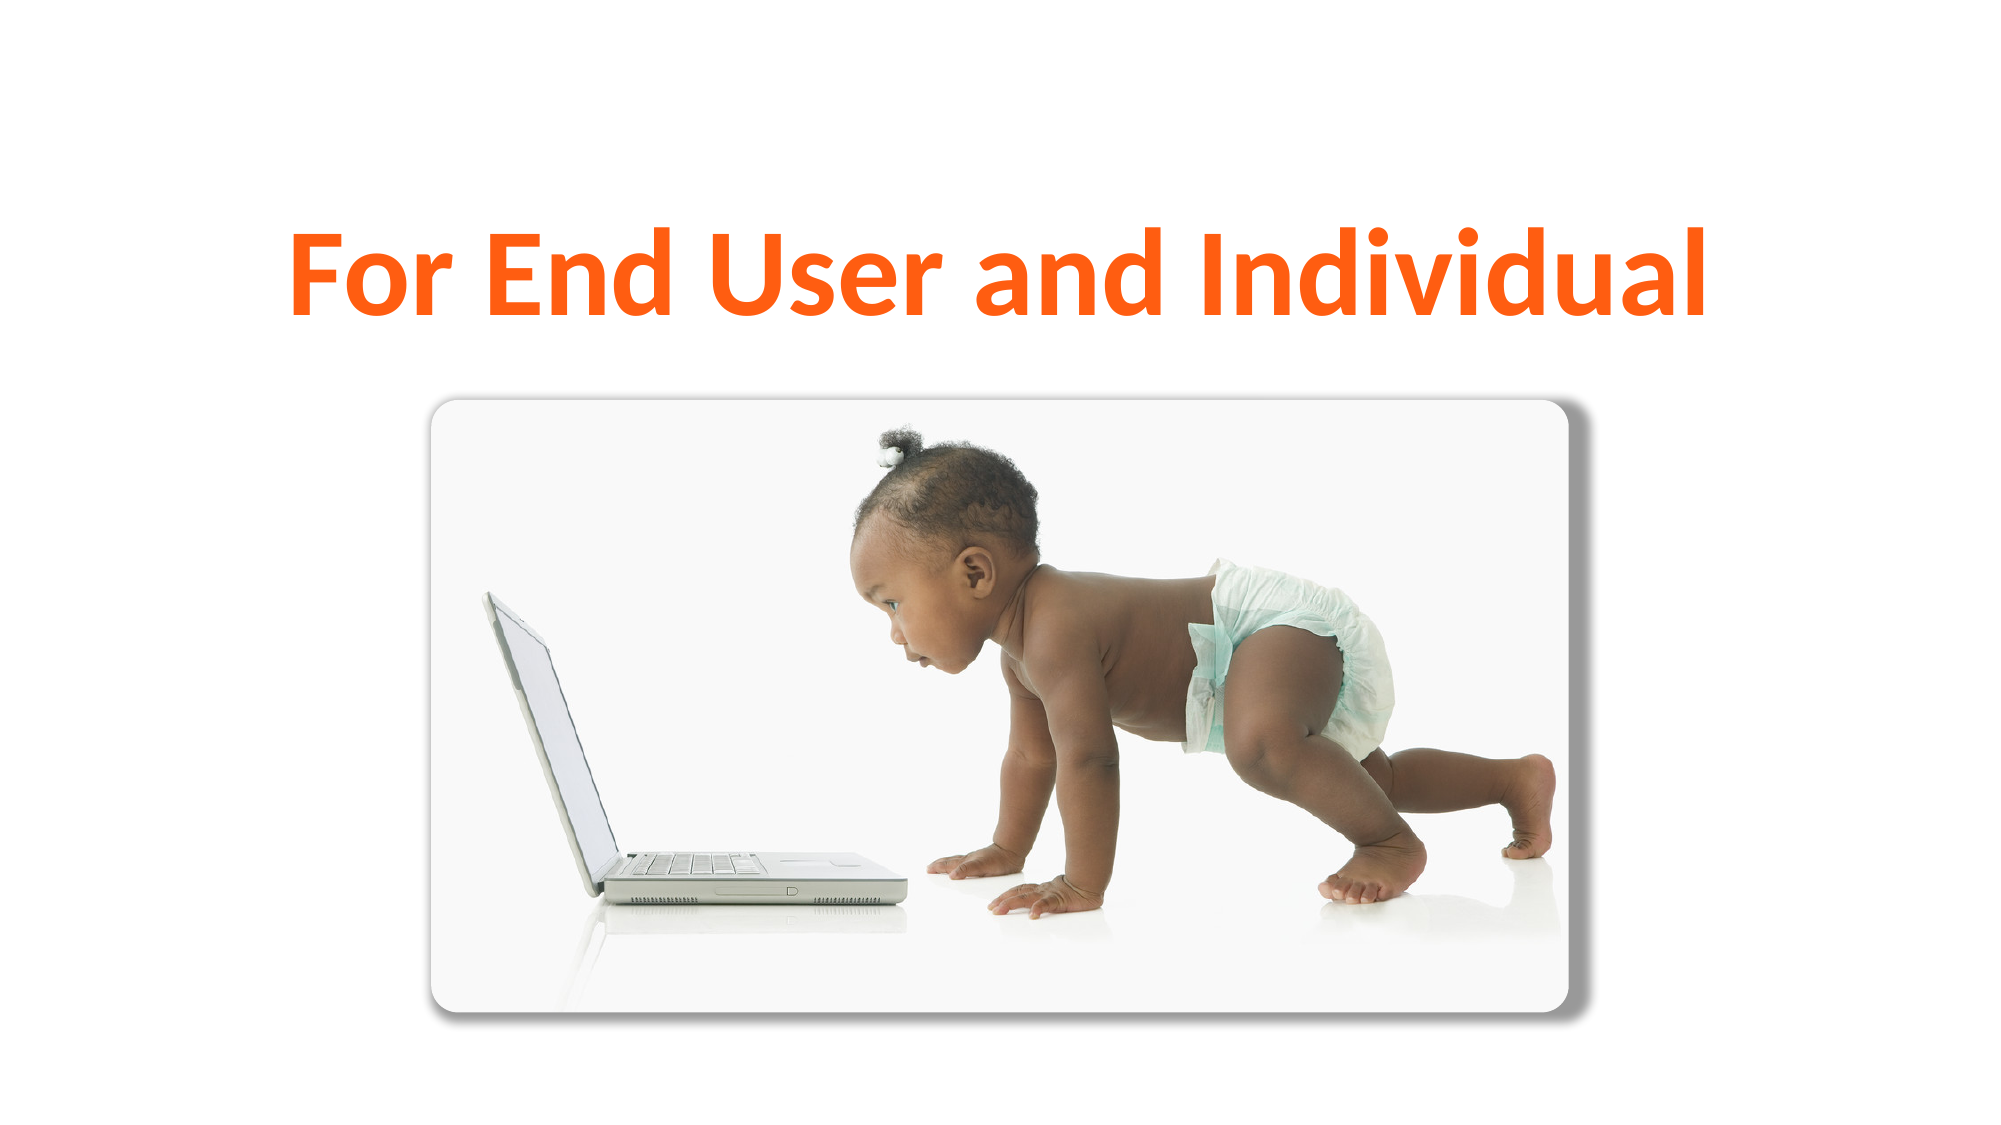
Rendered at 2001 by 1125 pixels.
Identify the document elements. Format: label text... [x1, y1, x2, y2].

picture [431, 399, 1569, 1013]
text_box For End User and Individual [272, 183, 1728, 349]
